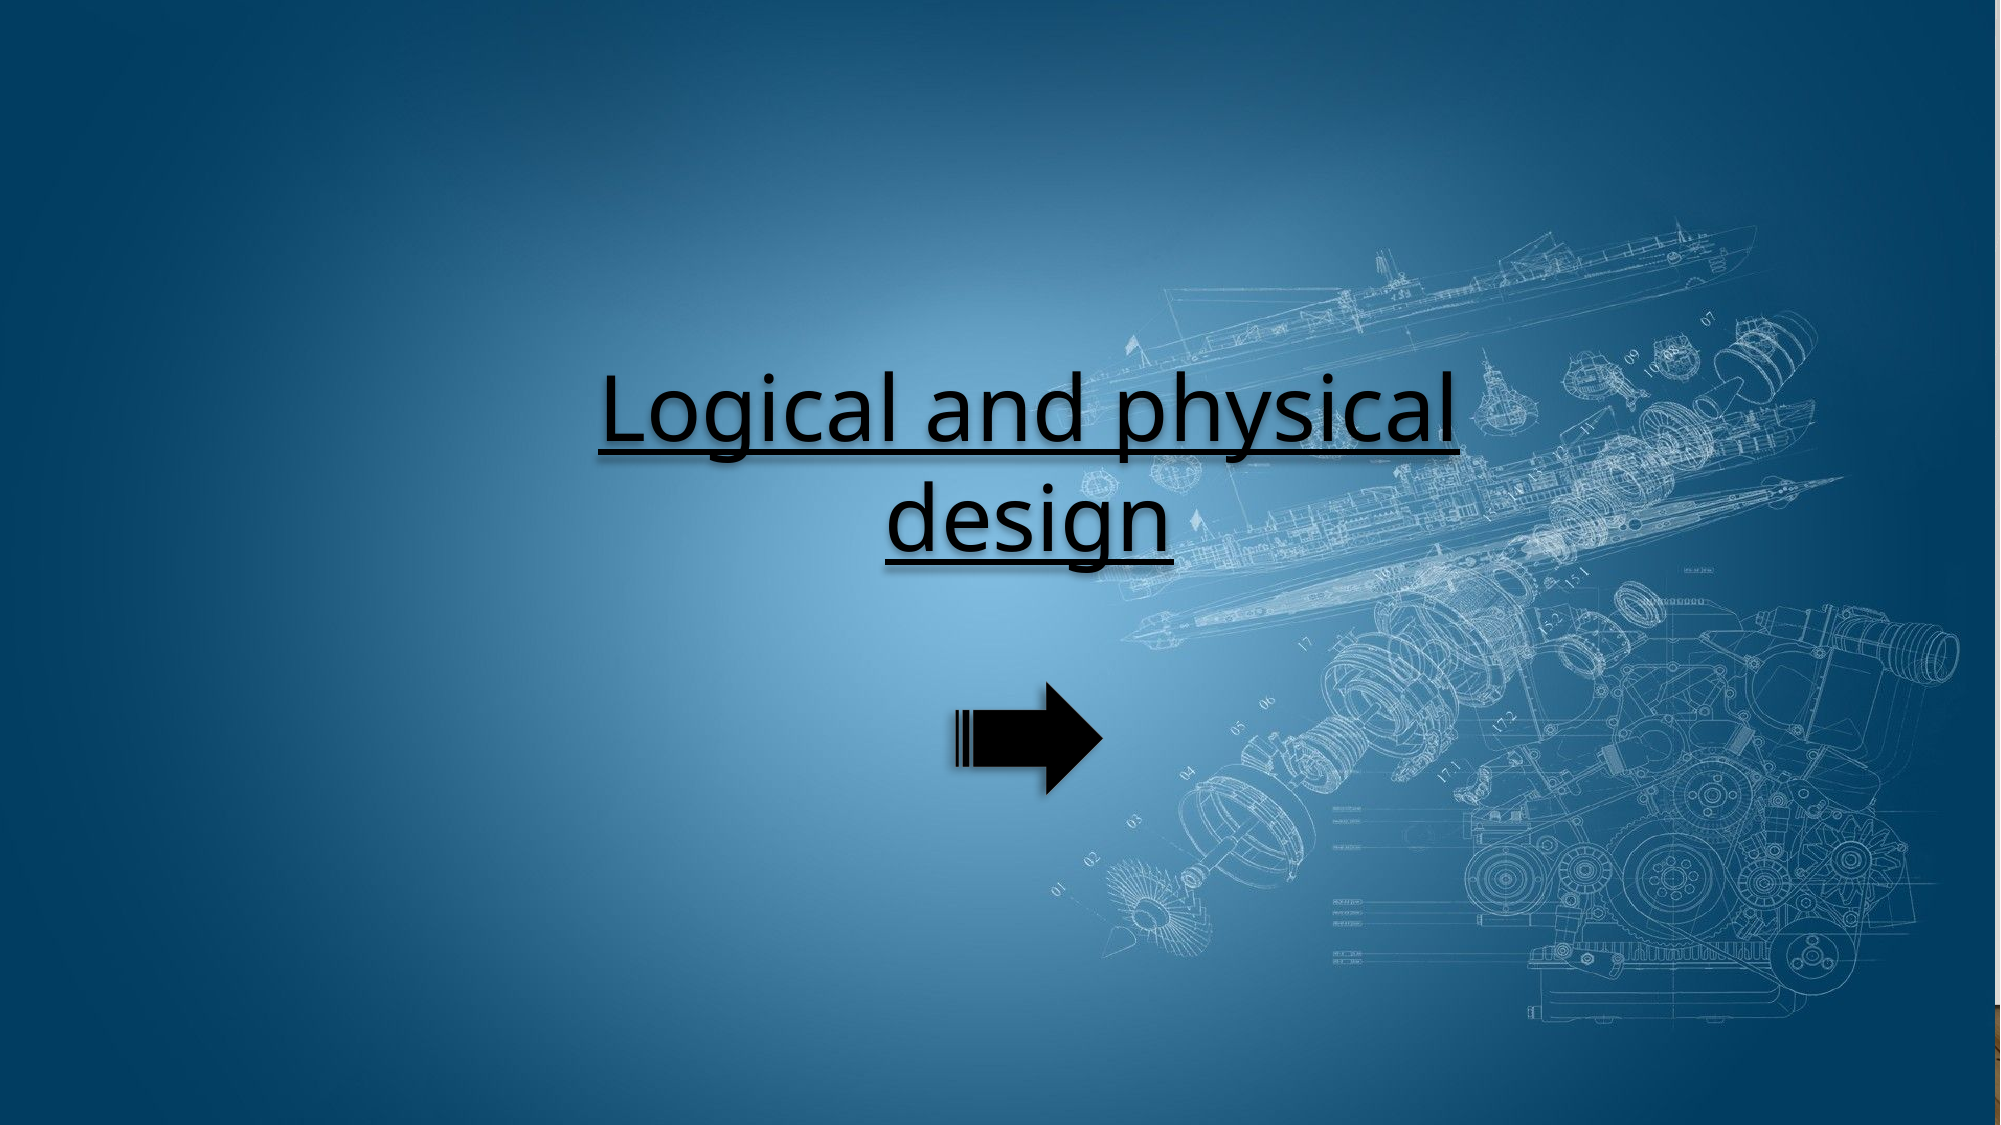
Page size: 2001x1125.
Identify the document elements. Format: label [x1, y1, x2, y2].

text_box [745, 795, 1611, 1125]
picture [0, 0, 2000, 1125]
